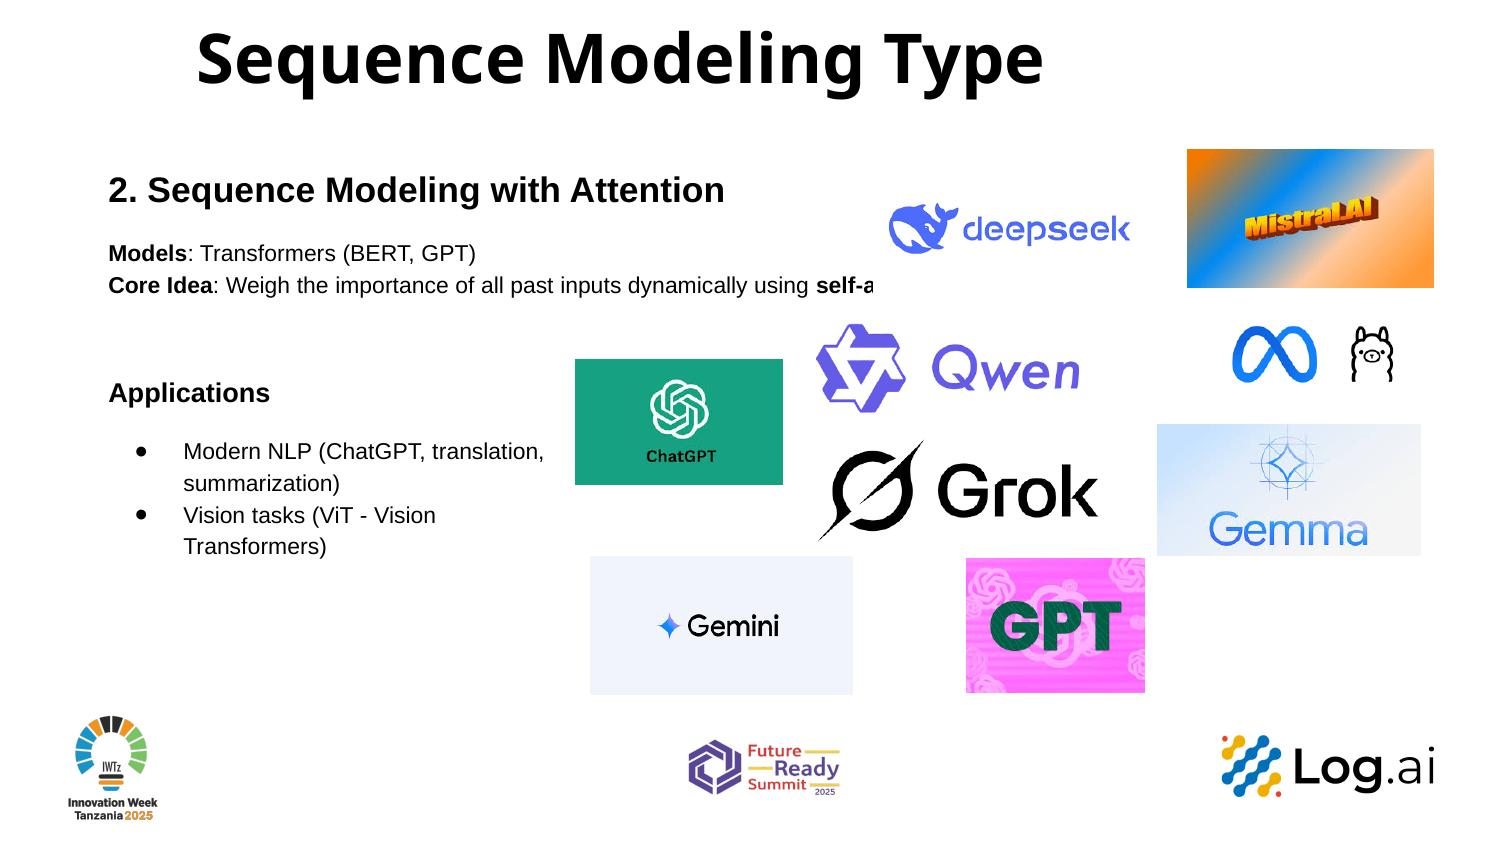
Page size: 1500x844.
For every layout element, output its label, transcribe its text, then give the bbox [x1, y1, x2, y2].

picture [873, 151, 1146, 305]
text_box Applications Modern NLP (ChatGPT, translation, summarization) Vision tasks (ViT - Vision Transformers) [93, 355, 586, 575]
picture [1174, 727, 1482, 805]
picture [816, 436, 1099, 543]
picture [44, 679, 182, 844]
picture [575, 358, 783, 485]
picture [965, 558, 1146, 693]
text_box 2. Sequence Modeling with Attention Models: Transformers (BERT, GPT) Core Idea: Weigh the importance of all past inputs dynamically using self-attention. [93, 145, 1269, 313]
picture [589, 556, 856, 844]
text_box Sequence Modeling Type [181, 0, 1500, 113]
picture [1157, 149, 1434, 556]
picture [816, 322, 1080, 414]
